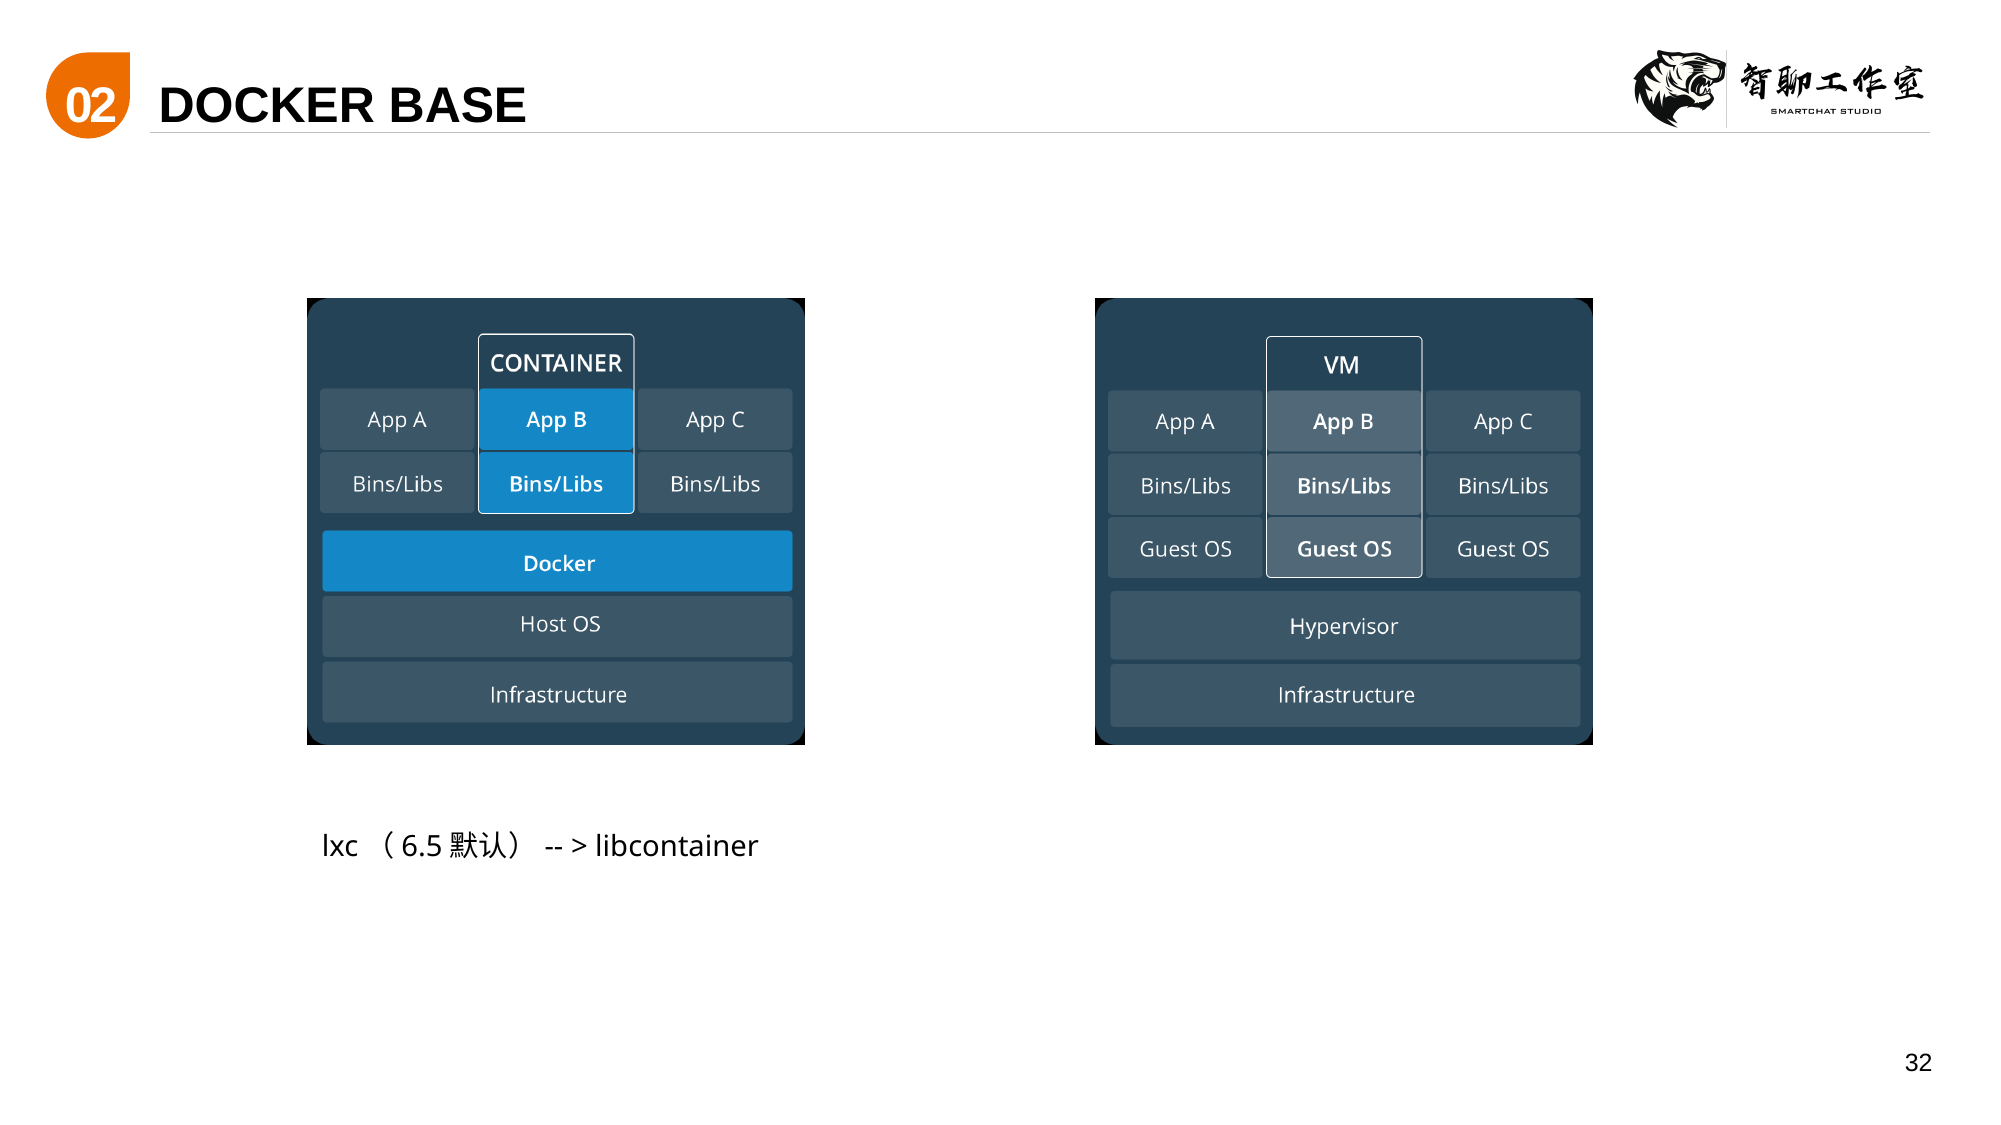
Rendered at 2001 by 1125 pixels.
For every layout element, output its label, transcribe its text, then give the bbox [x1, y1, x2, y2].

picture [1633, 47, 1950, 129]
text_box 02 [49, 47, 132, 141]
picture [1095, 298, 1593, 745]
text_box DOCKER BASE [143, 47, 543, 141]
picture [306, 298, 805, 745]
text_box lxc（6.5默认）-- > libcontainer [307, 819, 1270, 940]
